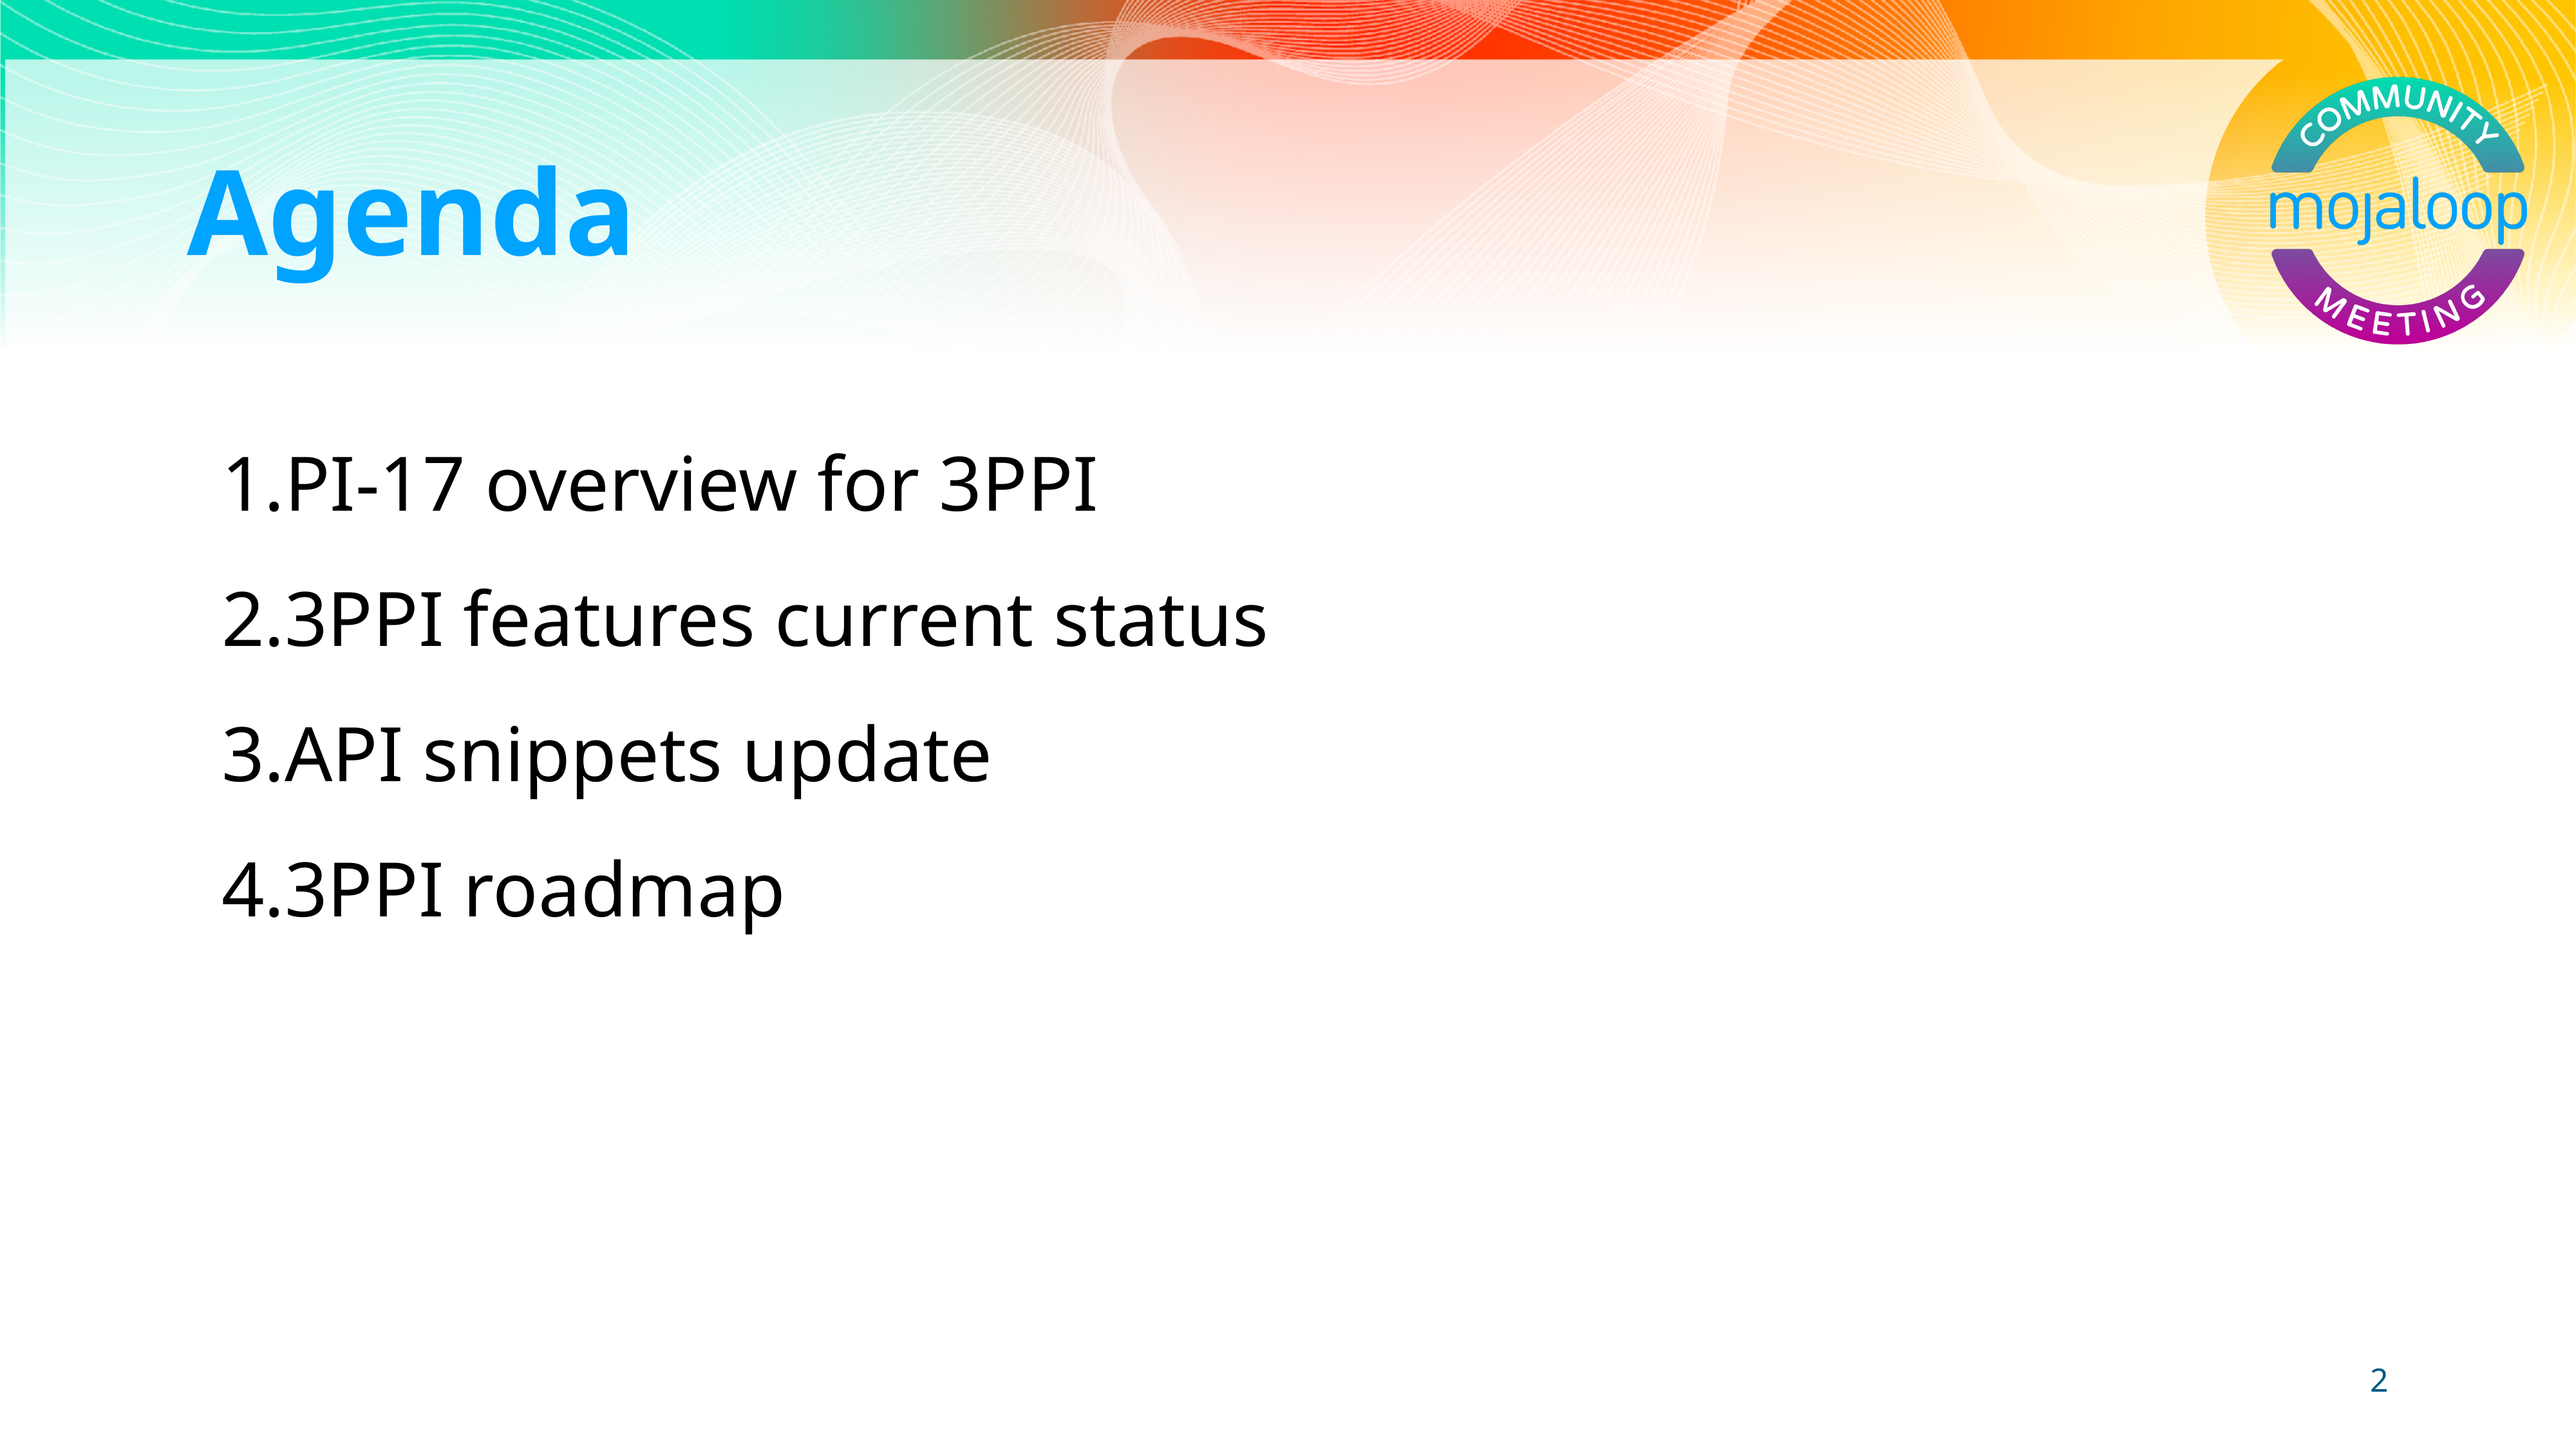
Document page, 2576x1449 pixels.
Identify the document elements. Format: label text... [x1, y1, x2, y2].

picture [0, 0, 2576, 1449]
list PI-17 overview for 3PPI 3PPI features current status API snippets update 3PPI roadmap [177, 385, 2399, 1305]
title Agenda [177, 77, 2170, 357]
slide_number ‹#› [1819, 1343, 2399, 1421]
